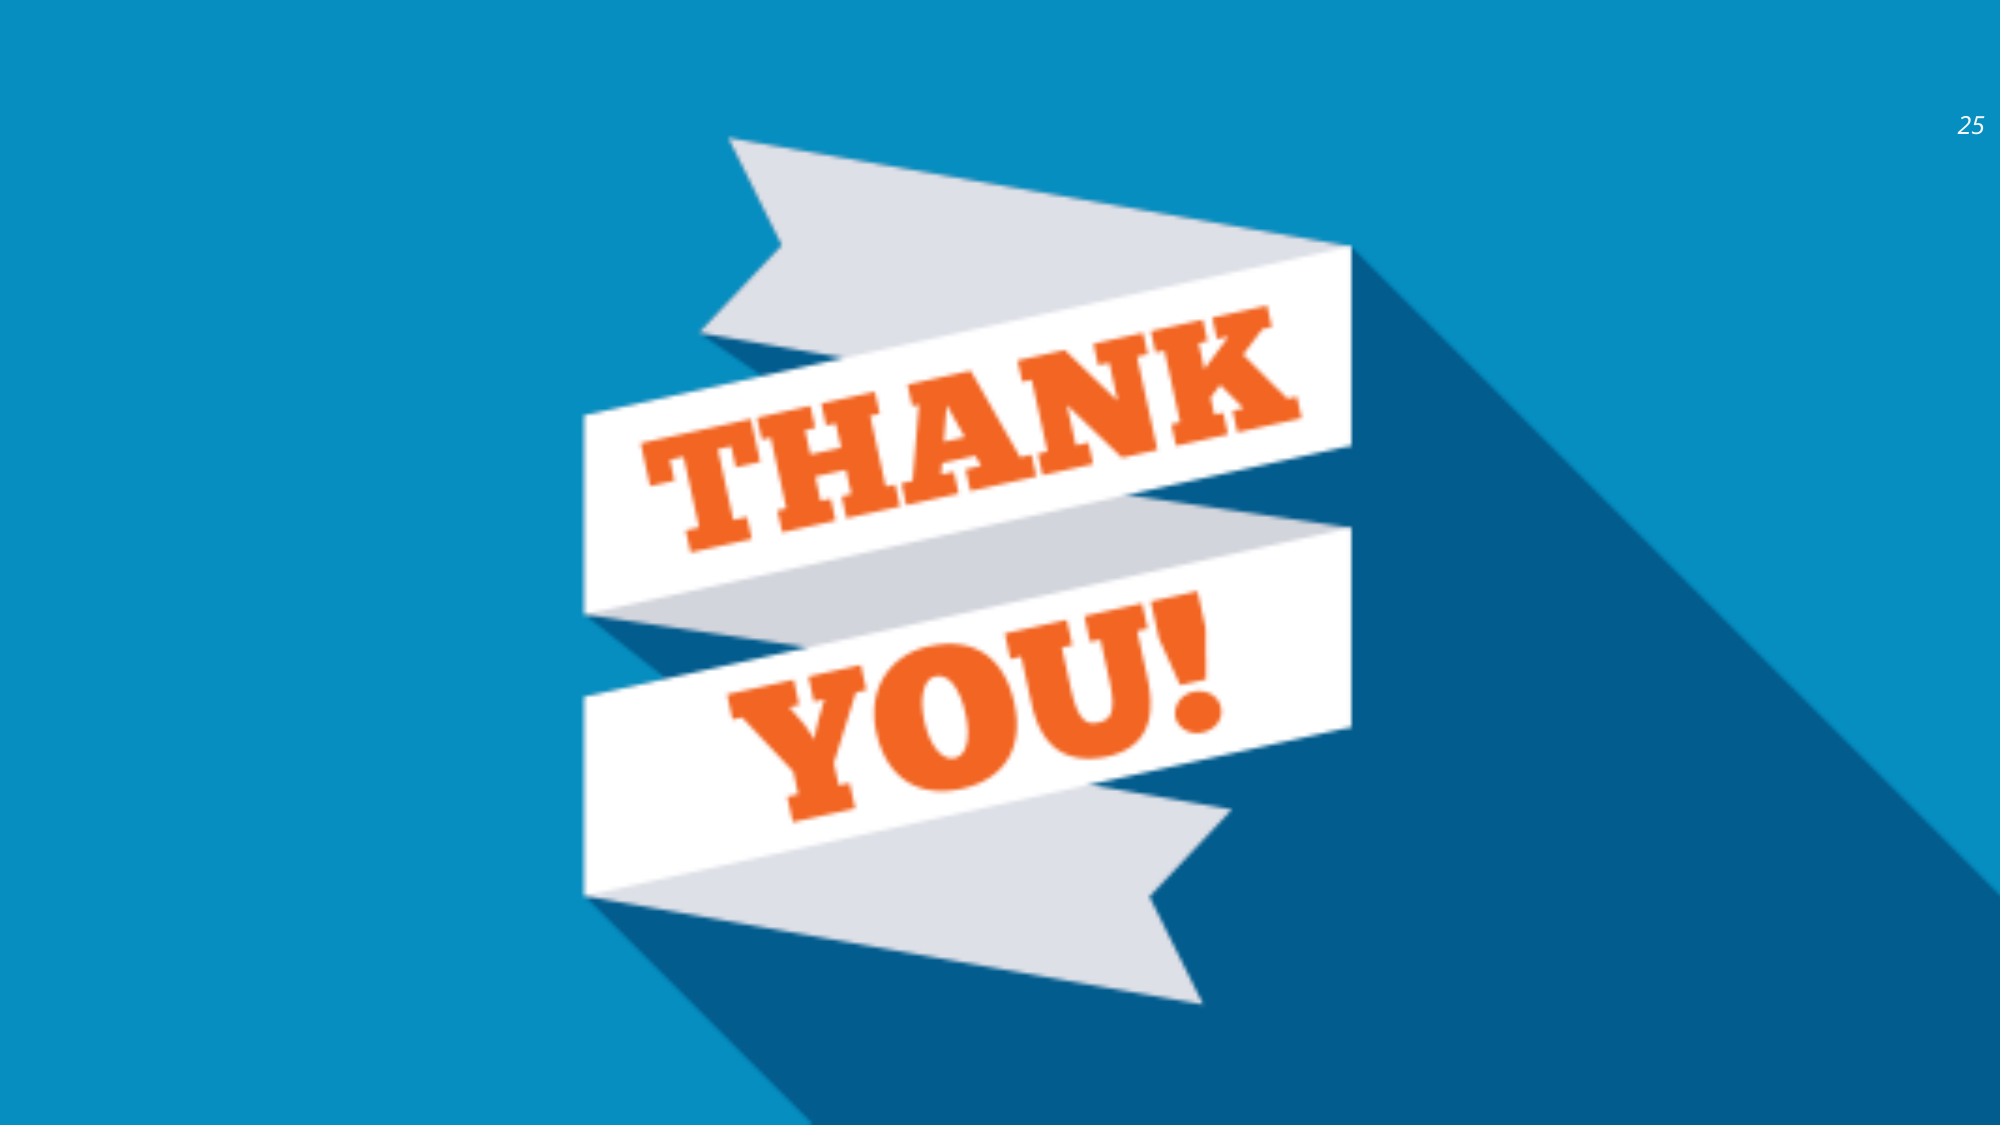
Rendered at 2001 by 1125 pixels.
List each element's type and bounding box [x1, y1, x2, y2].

picture [582, 136, 2000, 1125]
